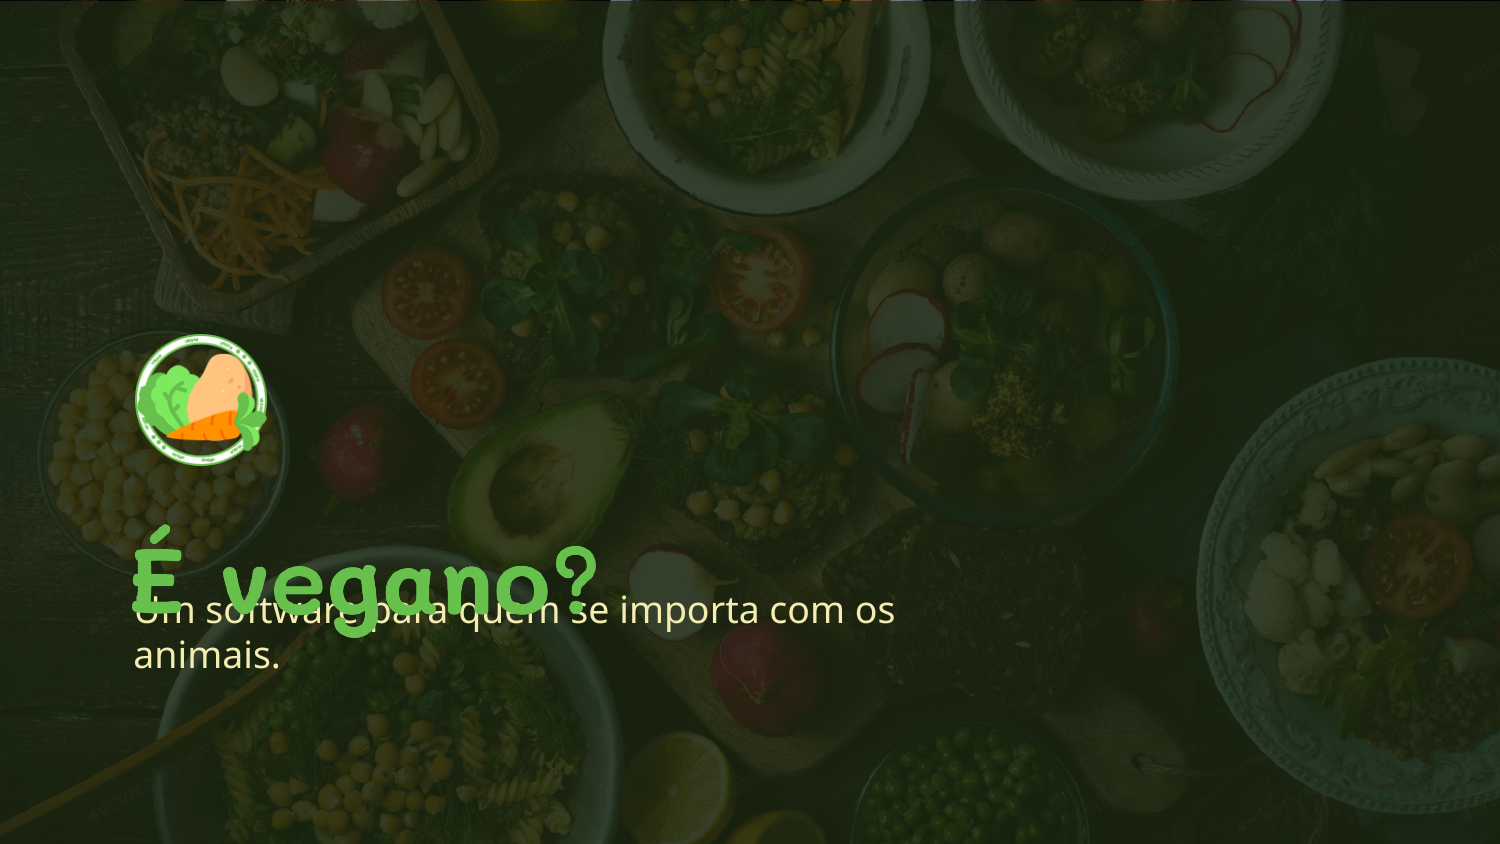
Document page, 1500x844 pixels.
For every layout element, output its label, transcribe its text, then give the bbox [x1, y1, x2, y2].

picture [98, 511, 624, 644]
picture [135, 334, 267, 466]
title Um software para quem se importa com os animais. [118, 465, 1058, 656]
